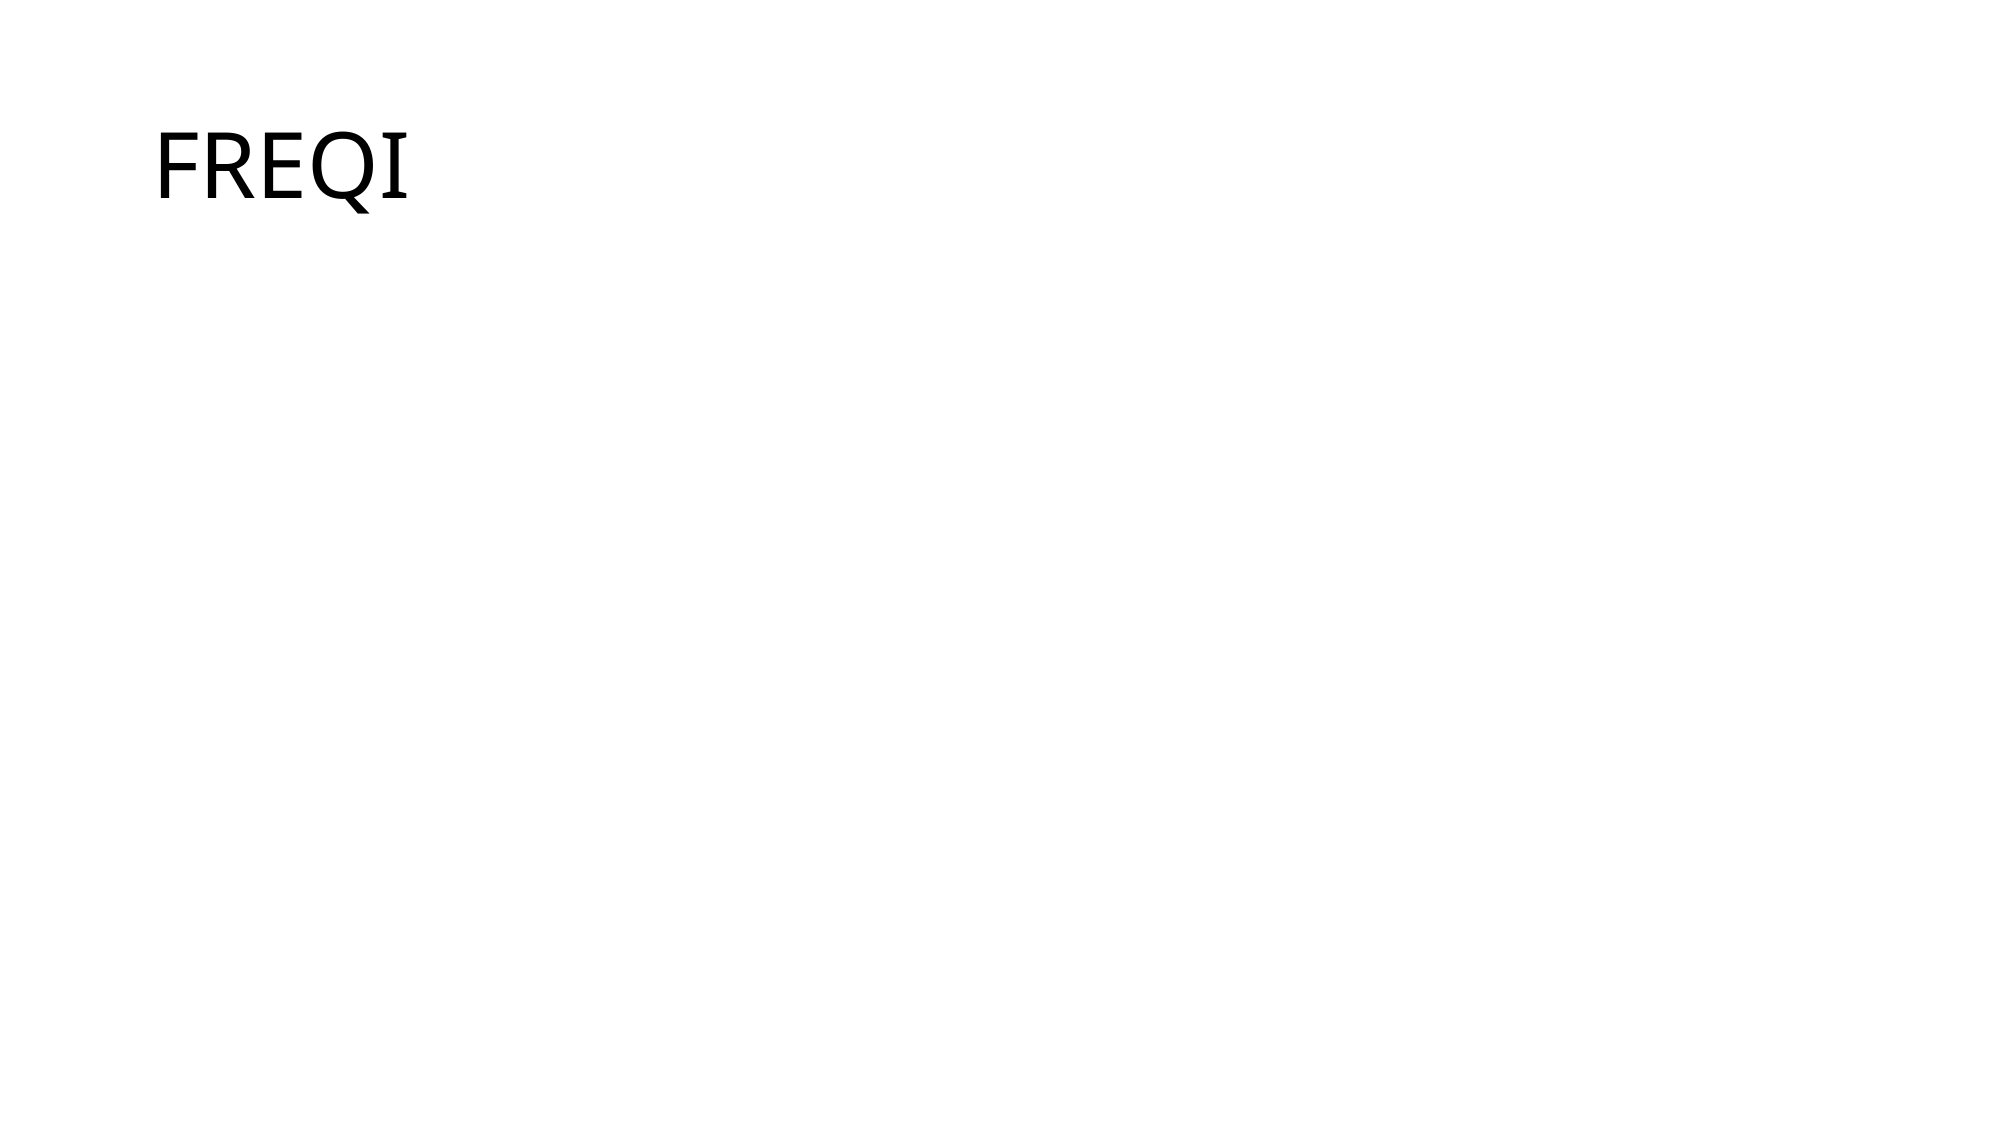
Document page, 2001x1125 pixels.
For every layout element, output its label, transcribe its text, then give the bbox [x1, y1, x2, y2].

title FREQI [137, 59, 1863, 278]
